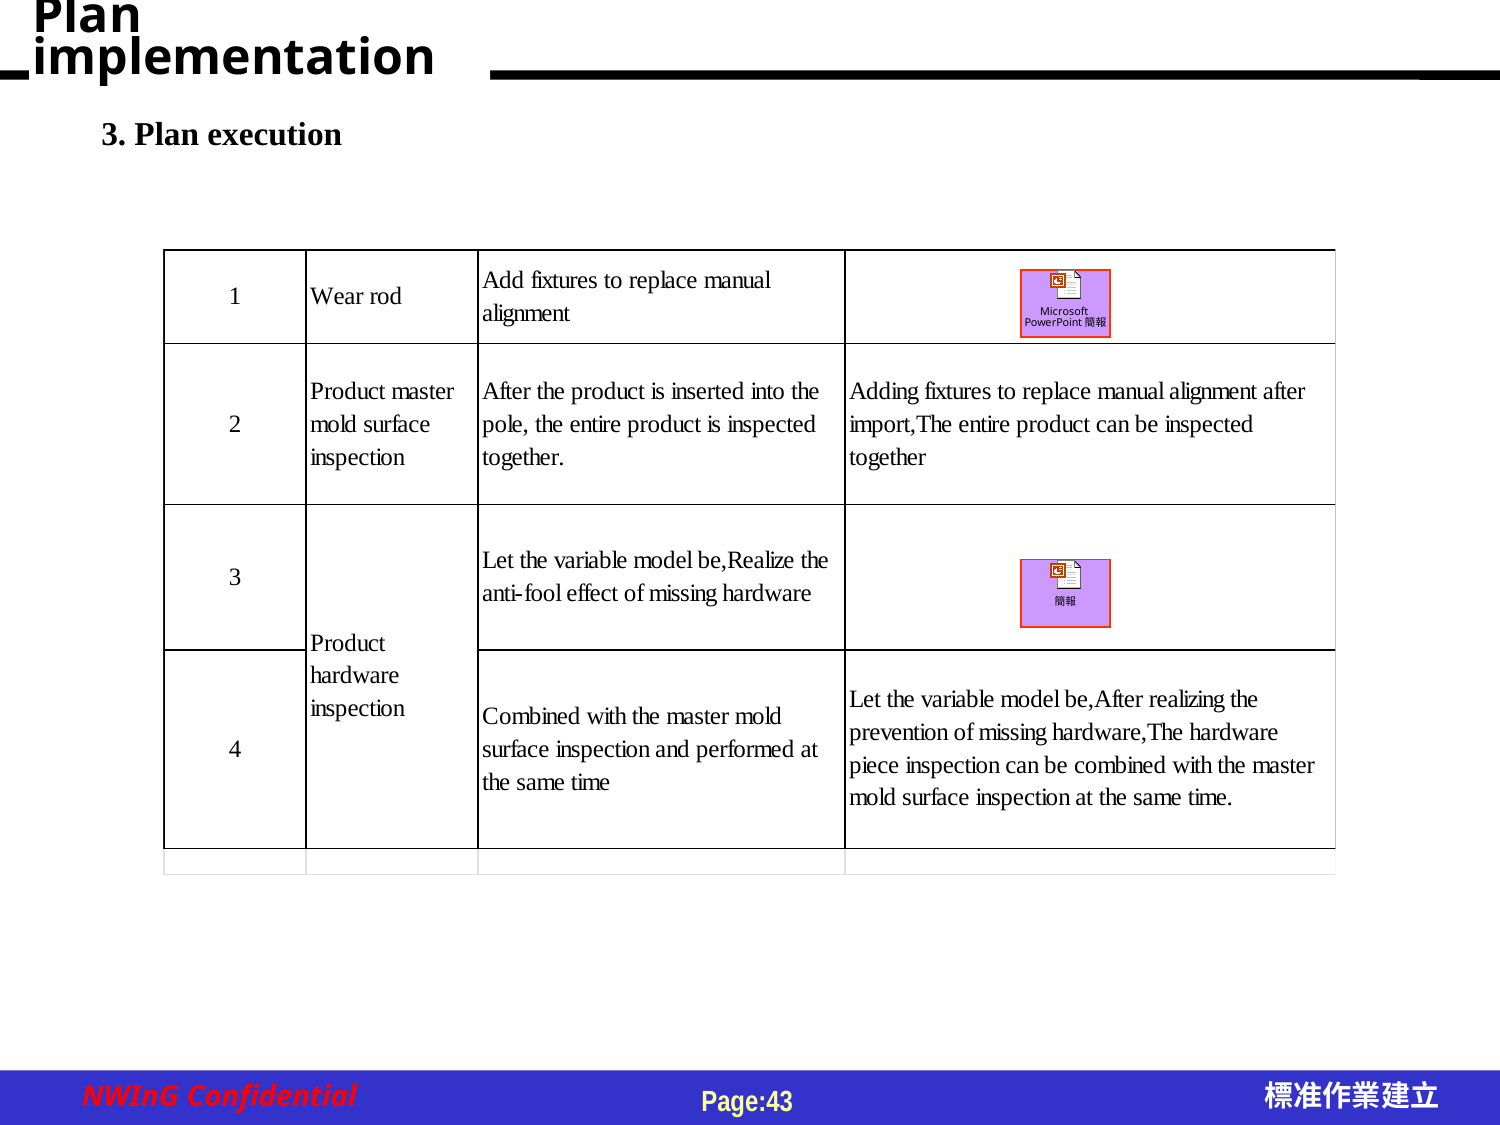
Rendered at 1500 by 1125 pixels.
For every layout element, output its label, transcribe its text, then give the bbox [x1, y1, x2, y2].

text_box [162, 248, 1338, 877]
text_box Plan implementation [29, 0, 491, 91]
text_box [1021, 270, 1110, 337]
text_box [1021, 559, 1110, 627]
text_box 3. Plan execution [12, 99, 431, 152]
